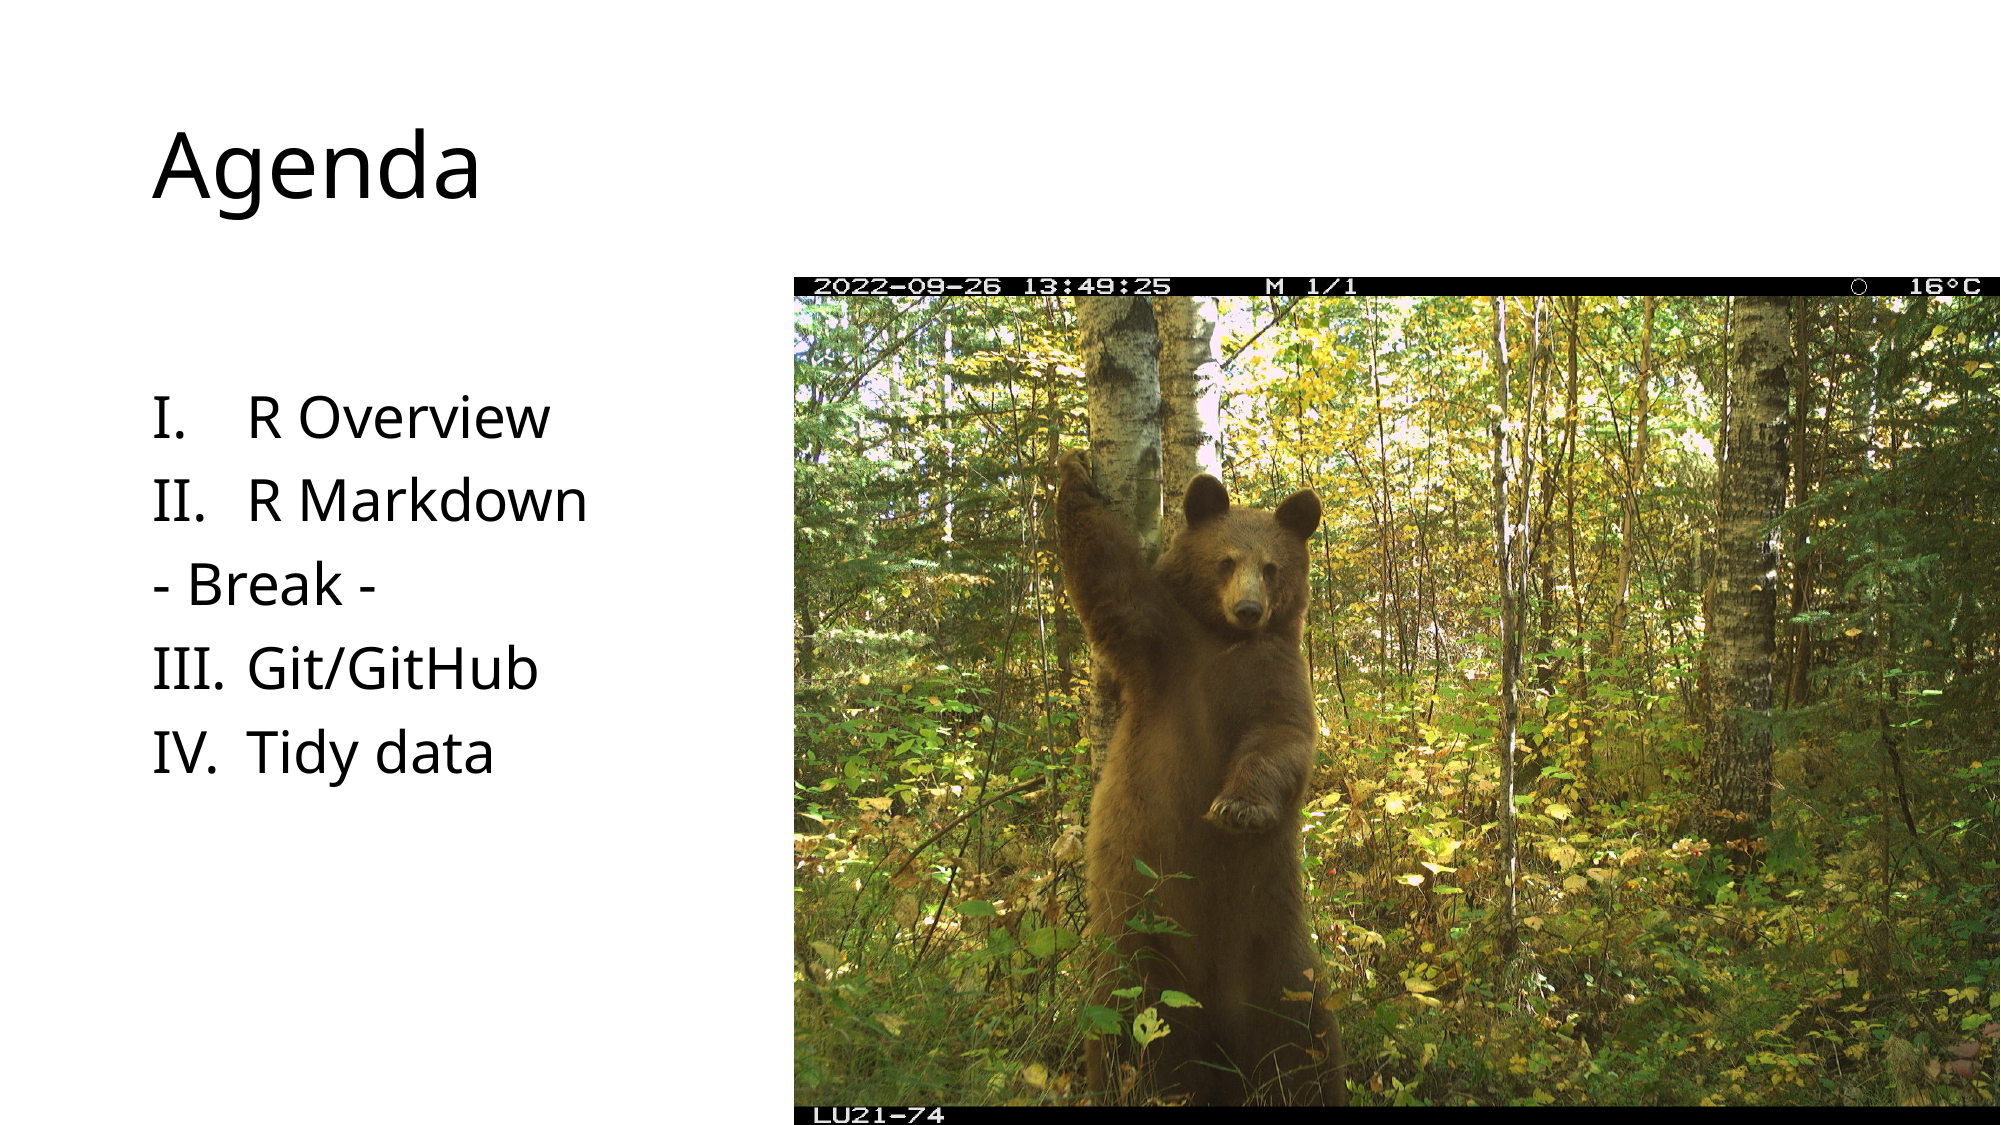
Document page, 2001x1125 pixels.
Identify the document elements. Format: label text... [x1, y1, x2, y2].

list R Overview R Markdown - Break - Git/GitHub Tidy data [137, 299, 793, 1014]
picture [793, 276, 2000, 1125]
title Agenda [137, 59, 1863, 278]
